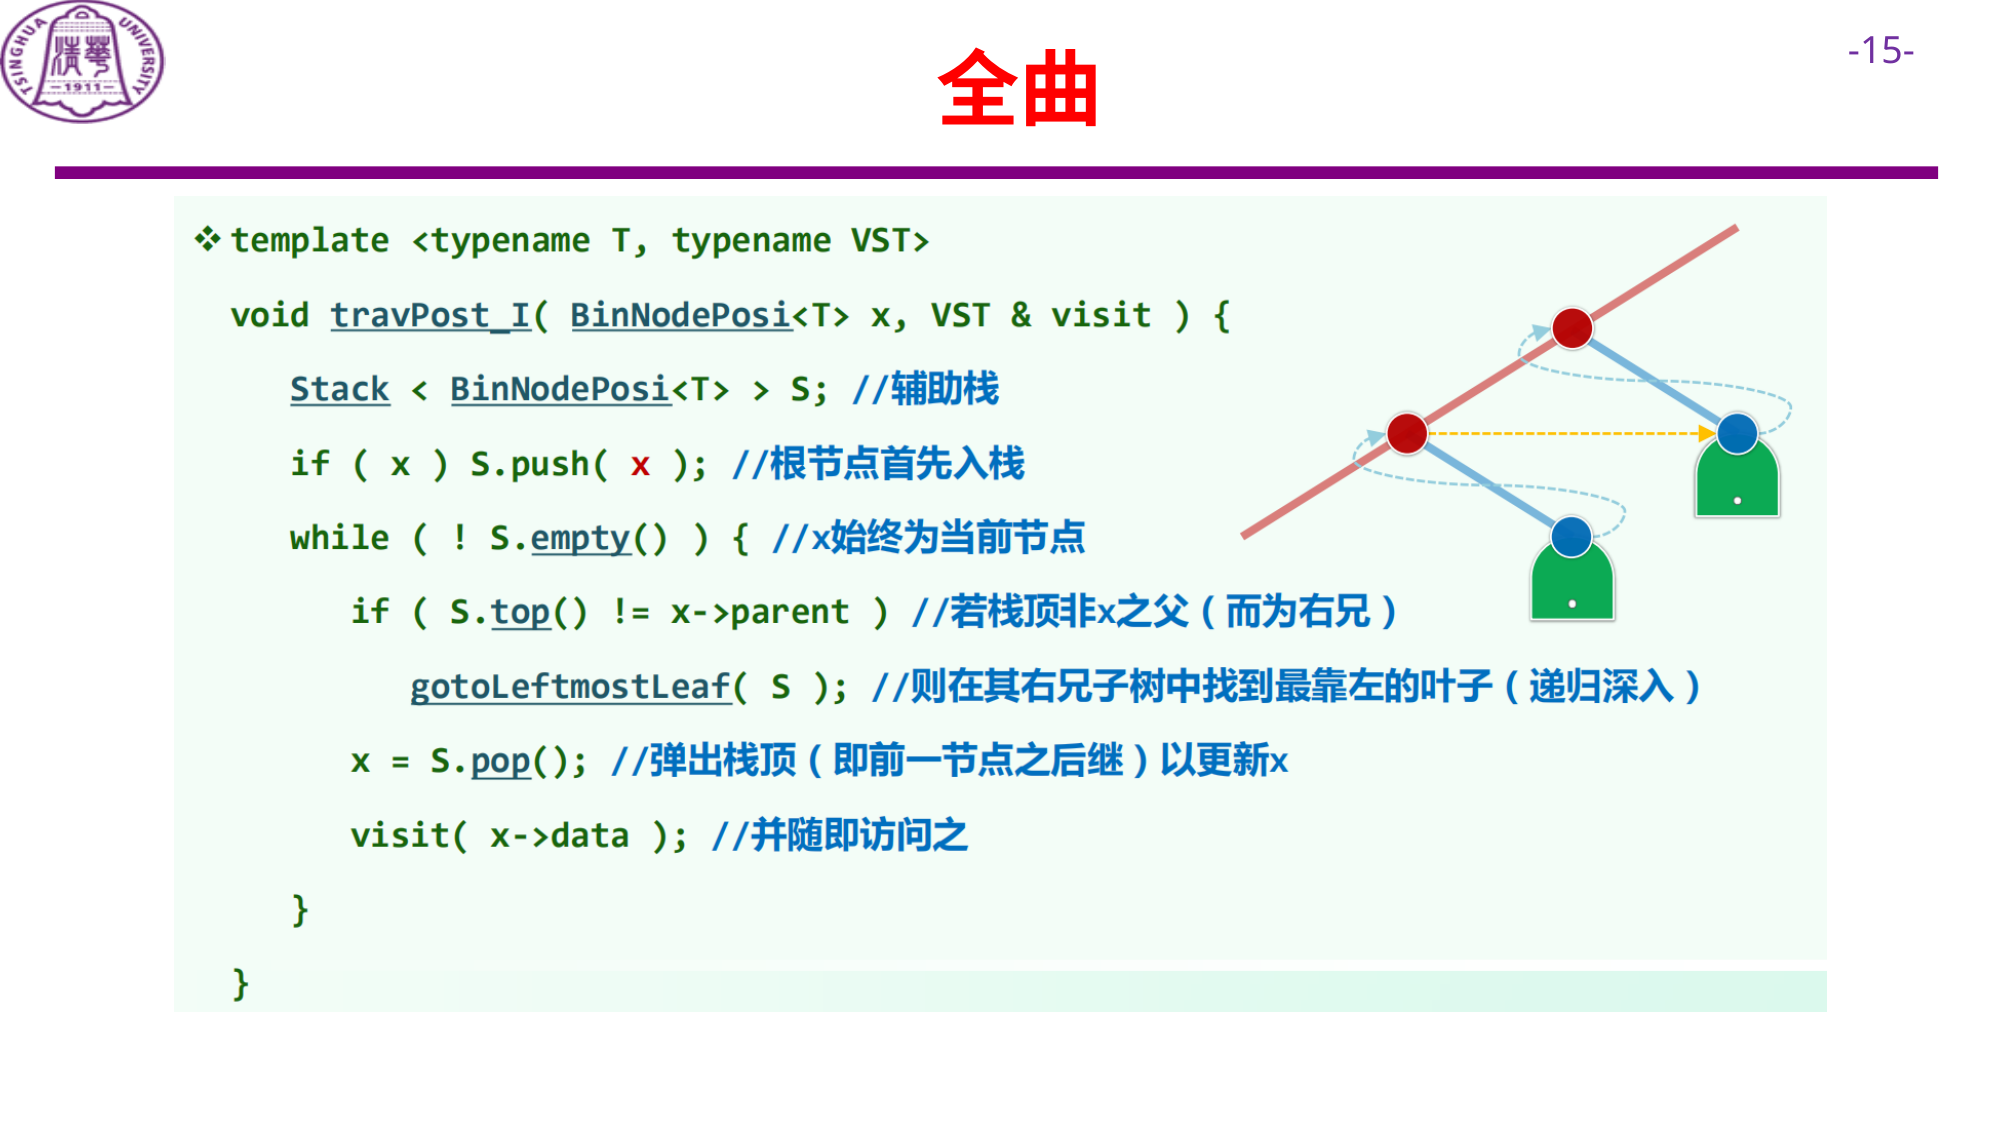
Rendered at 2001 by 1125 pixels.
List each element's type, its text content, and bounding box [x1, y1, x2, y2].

title 全曲 [188, 10, 1851, 162]
picture [0, 0, 166, 124]
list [174, 196, 1827, 1012]
